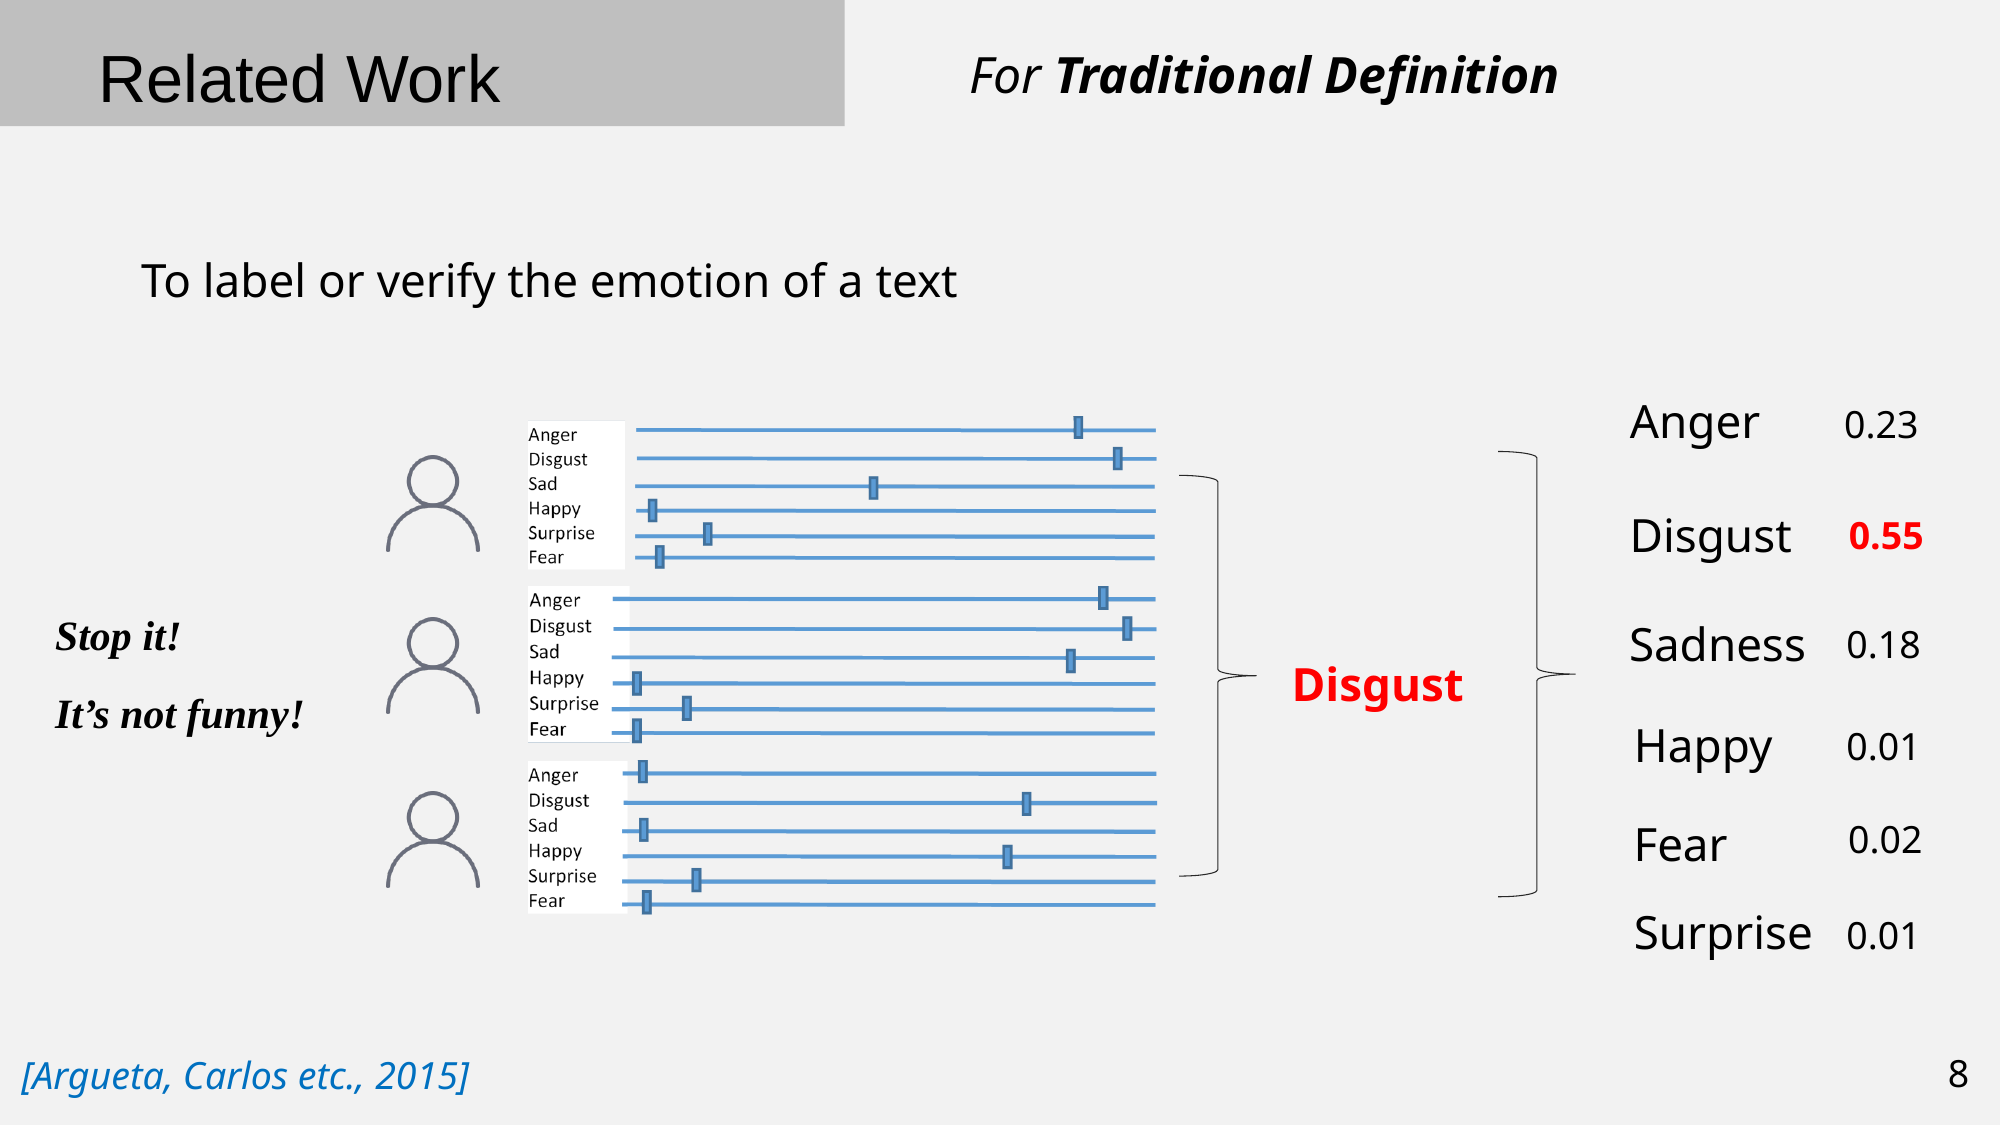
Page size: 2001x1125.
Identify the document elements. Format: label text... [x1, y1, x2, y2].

text_box 0.55 [1834, 490, 1940, 564]
text_box Sadness [1614, 591, 1822, 678]
picture [528, 760, 1161, 918]
text_box Surprise [1619, 880, 1828, 967]
picture [528, 586, 1161, 745]
text_box 0.23 [1829, 379, 1934, 454]
picture [384, 791, 481, 888]
text_box [1179, 474, 1257, 877]
text_box Stop it! It’s not funny! [40, 586, 360, 745]
text_box Fear [1618, 791, 1743, 878]
text_box Related Work [83, 4, 516, 124]
text_box Disgust [1614, 482, 1807, 569]
picture [528, 416, 1161, 570]
picture [384, 617, 481, 714]
text_box To label or verify the emotion of a text [126, 227, 974, 314]
text_box 0.02 [1833, 795, 1938, 869]
text_box Disgust [1276, 632, 1479, 719]
text_box 0.18 [1831, 599, 1936, 673]
text_box [Argueta, Carlos etc., 2015] [6, 1044, 526, 1105]
text_box 0.01 [1831, 891, 1936, 965]
text_box [0, 0, 846, 127]
slide_number 8 [1534, 1042, 1985, 1103]
text_box 0.01 [1831, 701, 1936, 776]
text_box Anger [1615, 368, 1776, 456]
picture [384, 455, 481, 552]
text_box [1498, 450, 1576, 898]
text_box For Traditional Definition [954, 18, 1856, 111]
text_box Happy [1619, 692, 1788, 779]
